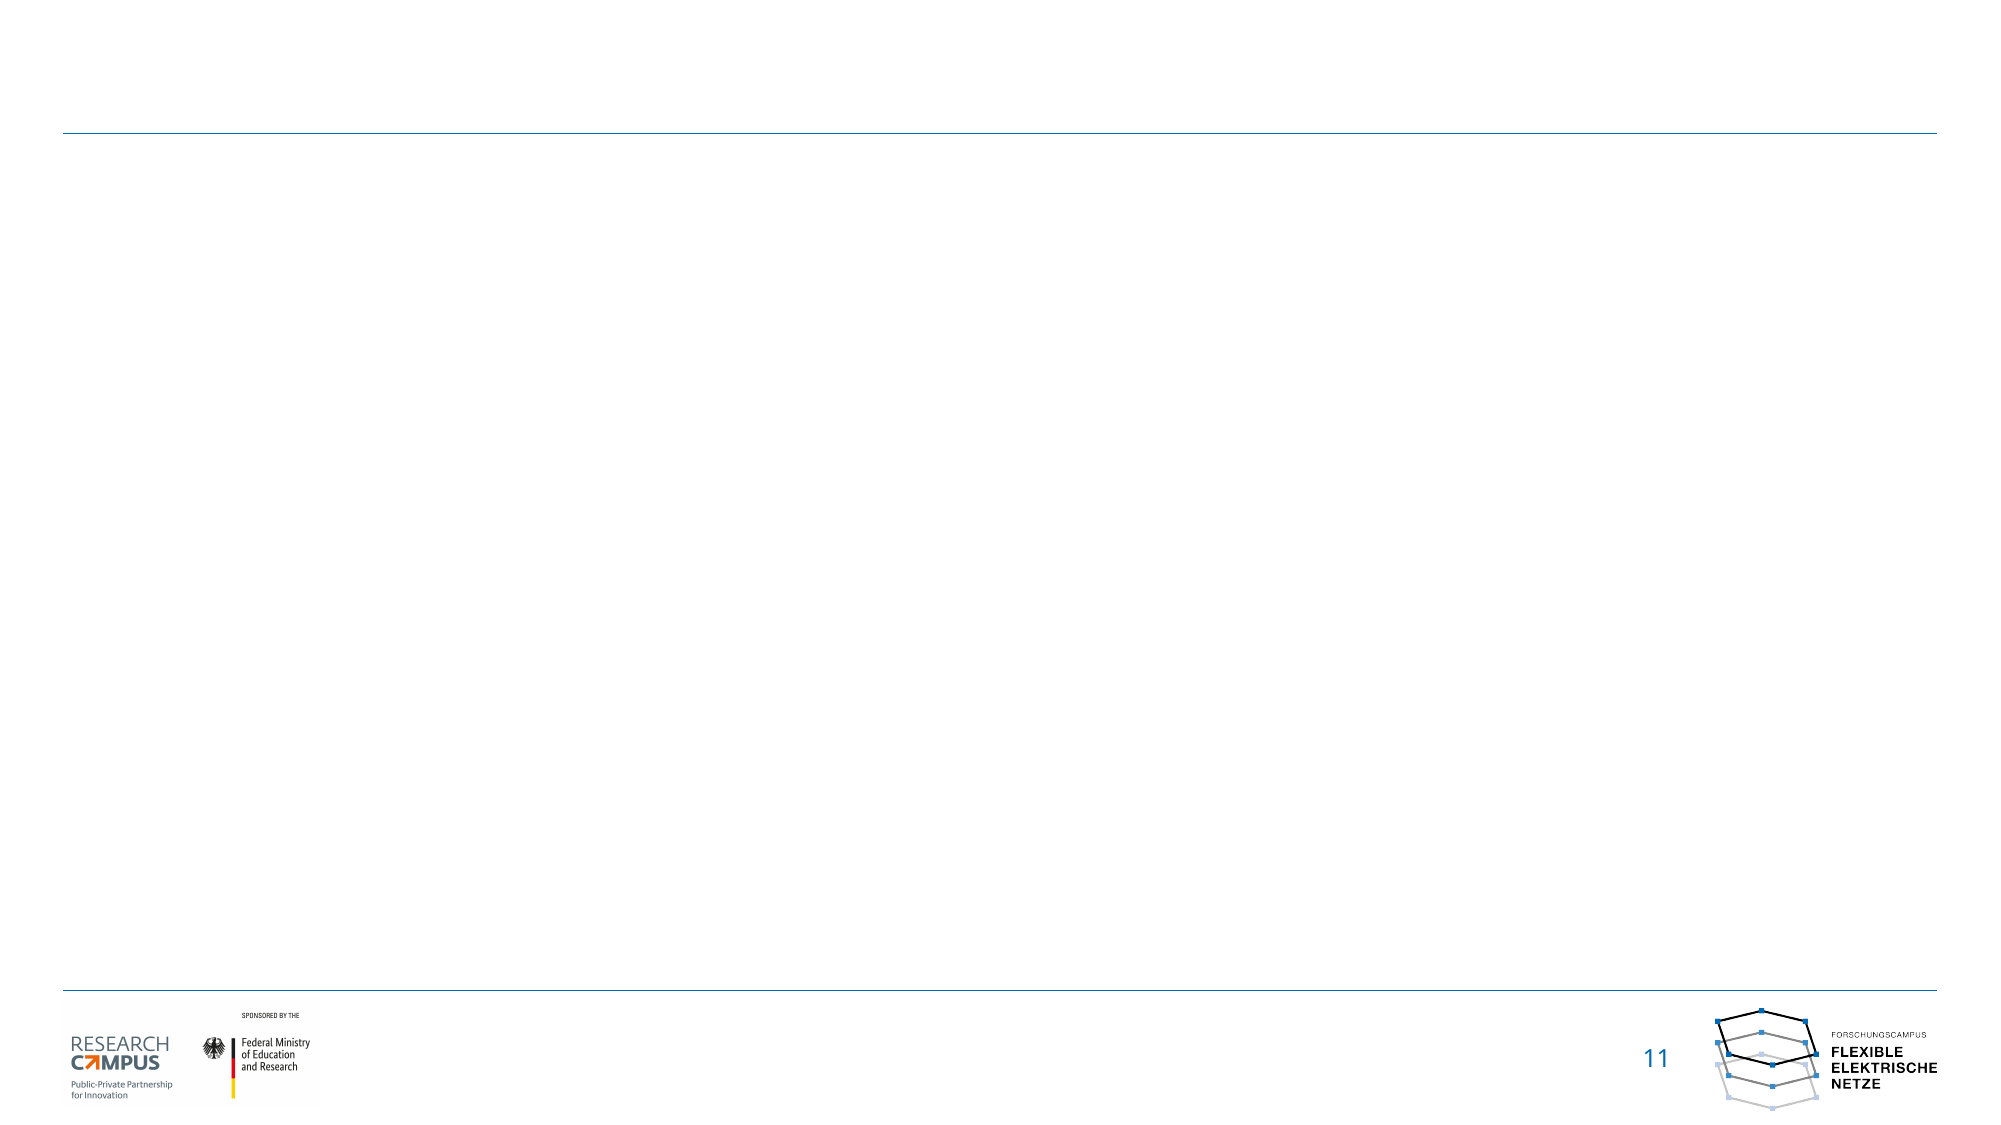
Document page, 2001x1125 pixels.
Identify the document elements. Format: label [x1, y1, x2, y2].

picture [1715, 1008, 1937, 1111]
picture [62, 997, 321, 1108]
